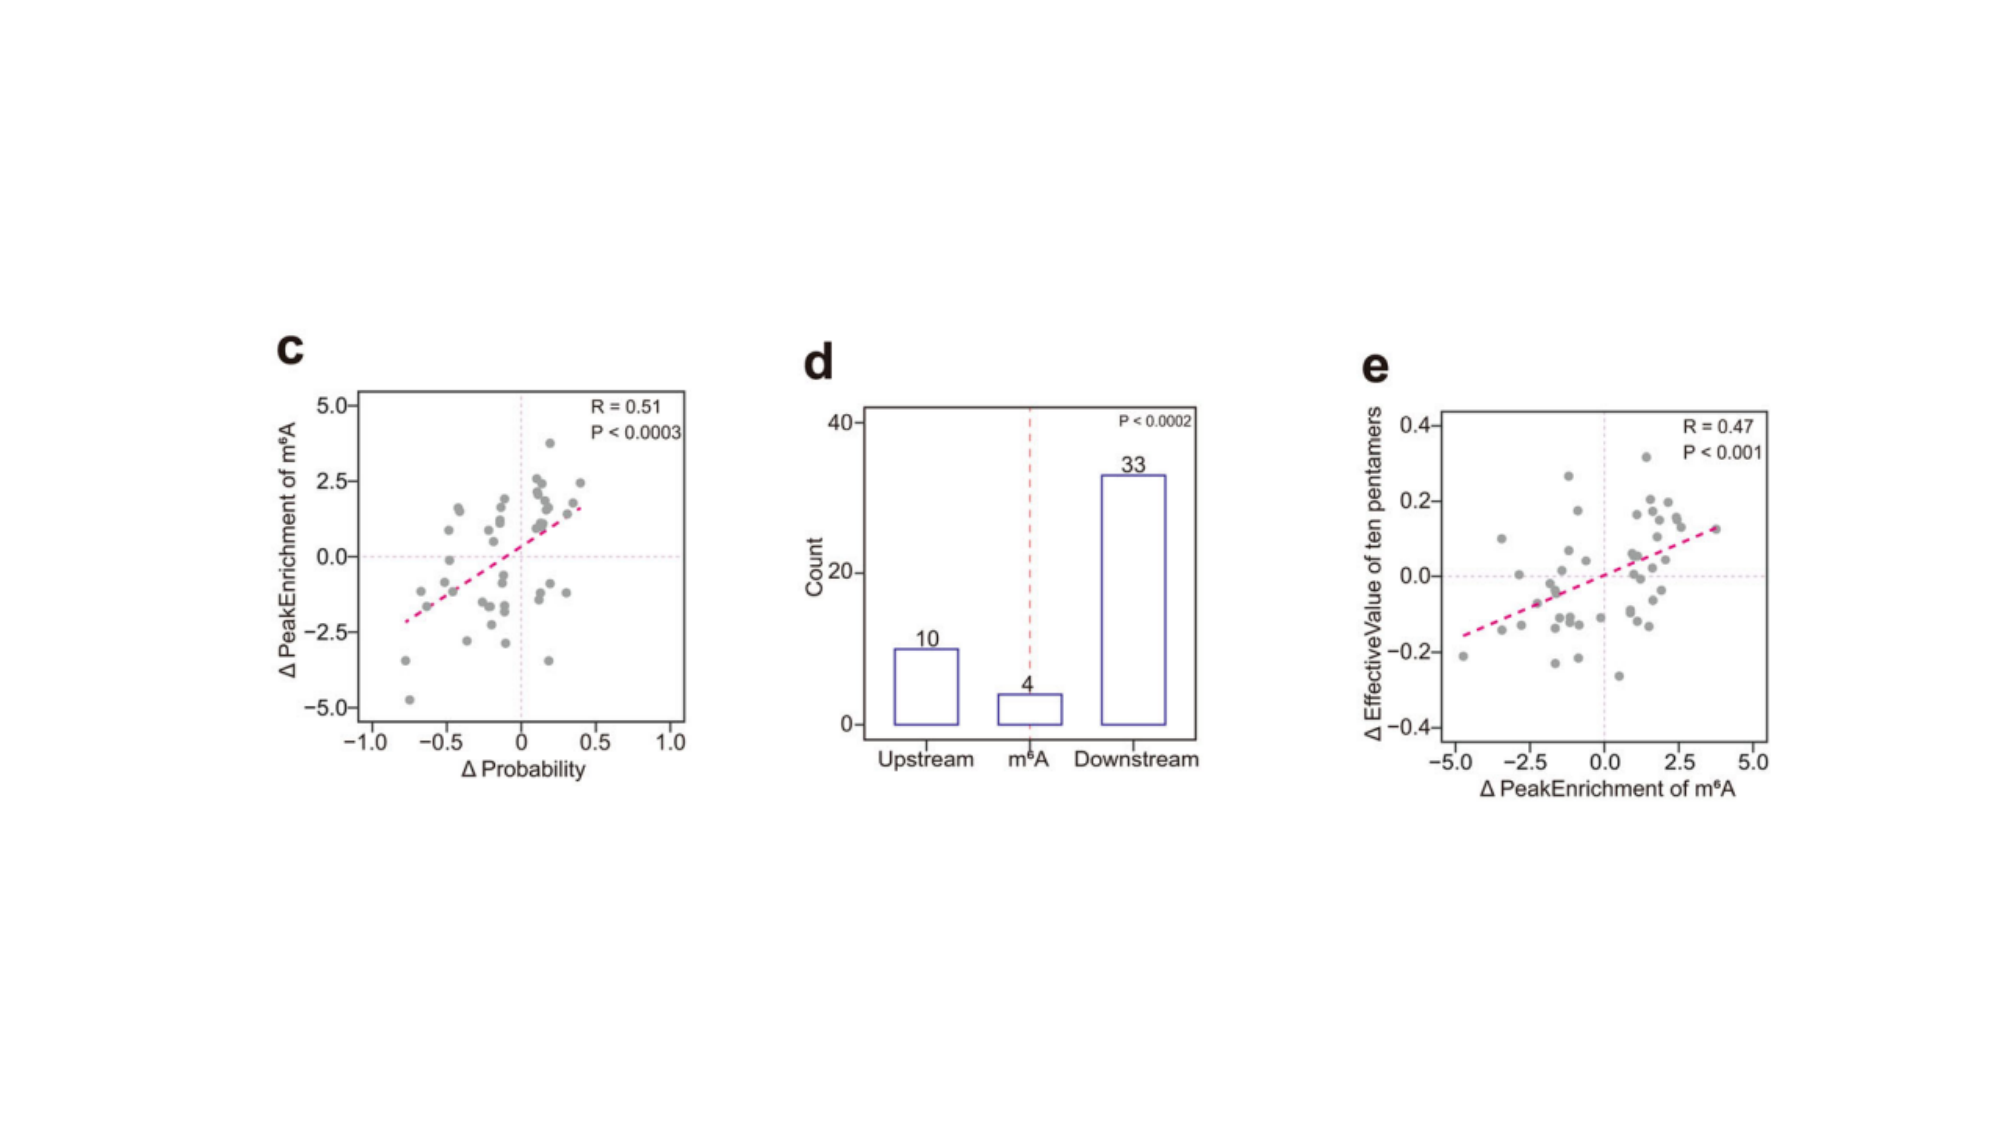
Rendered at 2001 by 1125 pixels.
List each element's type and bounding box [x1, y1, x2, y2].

picture [259, 309, 765, 816]
picture [782, 330, 1236, 795]
picture [1326, 330, 1821, 831]
